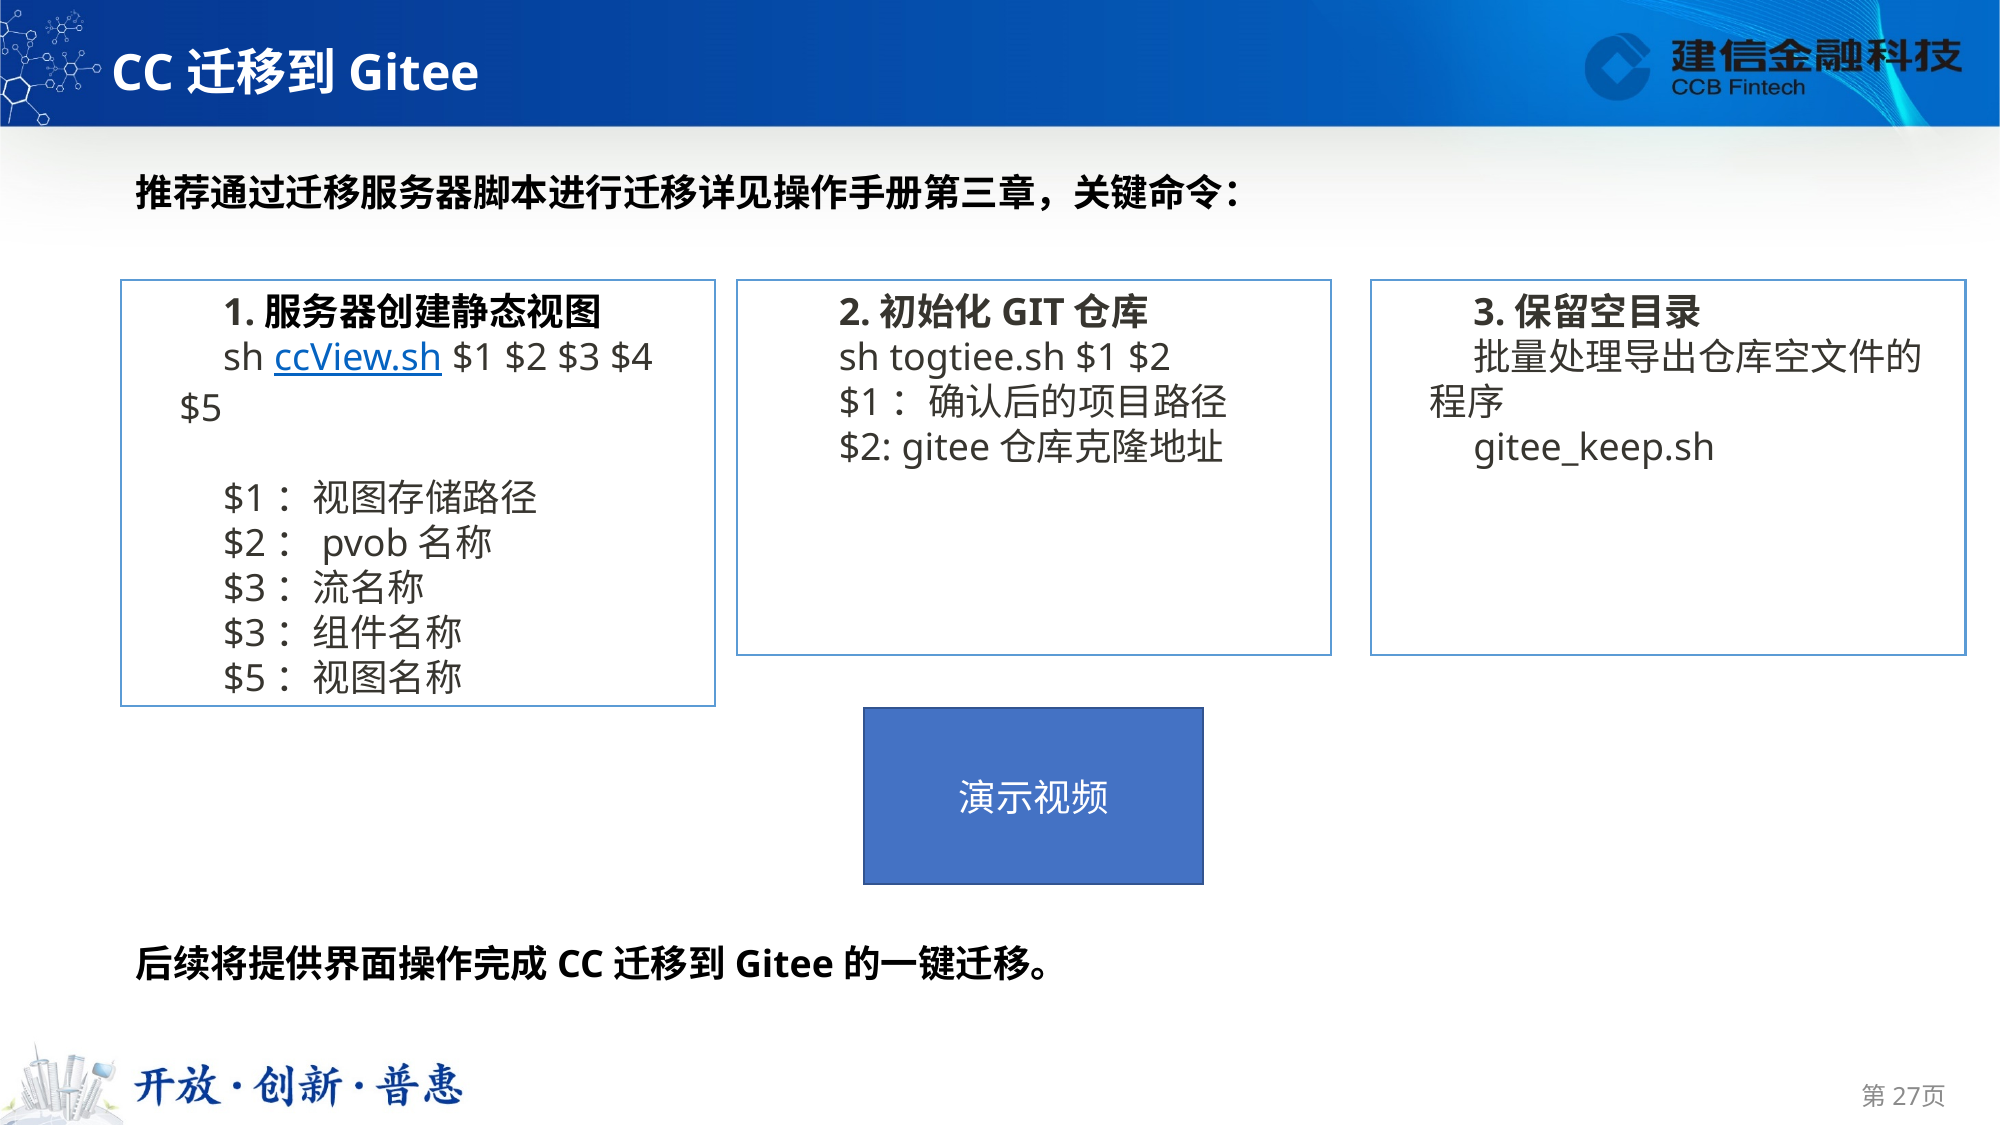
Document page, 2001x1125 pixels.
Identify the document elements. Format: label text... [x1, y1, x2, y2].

text_box 3.保留空目录 批量处理导出仓库空文件的程序 gitee_keep.sh [1370, 279, 1967, 656]
text_box 演示视频 [863, 707, 1204, 885]
text_box 2.初始化GIT仓库 sh togtiee.sh $1 $2 $1：确认后的项目路径 $2: gitee仓库克隆地址 [736, 279, 1332, 656]
picture [0, 0, 2000, 1125]
text_box 推荐通过迁移服务器脚本进行迁移详见操作手册第三章，关键命令： [120, 161, 1518, 222]
text_box 1.服务器创建静态视图 sh ccView.sh $1 $2 $3 $4 $5 $1：视图存储路径 $2：pvob名称 $3：流名称 $3：组件名称 $5：视图名称 [120, 279, 716, 707]
text_box 后续将提供界面操作完成CC迁移到Gitee的一键迁移。 [120, 933, 1518, 993]
text_box CC迁移到Gitee [97, 32, 496, 108]
